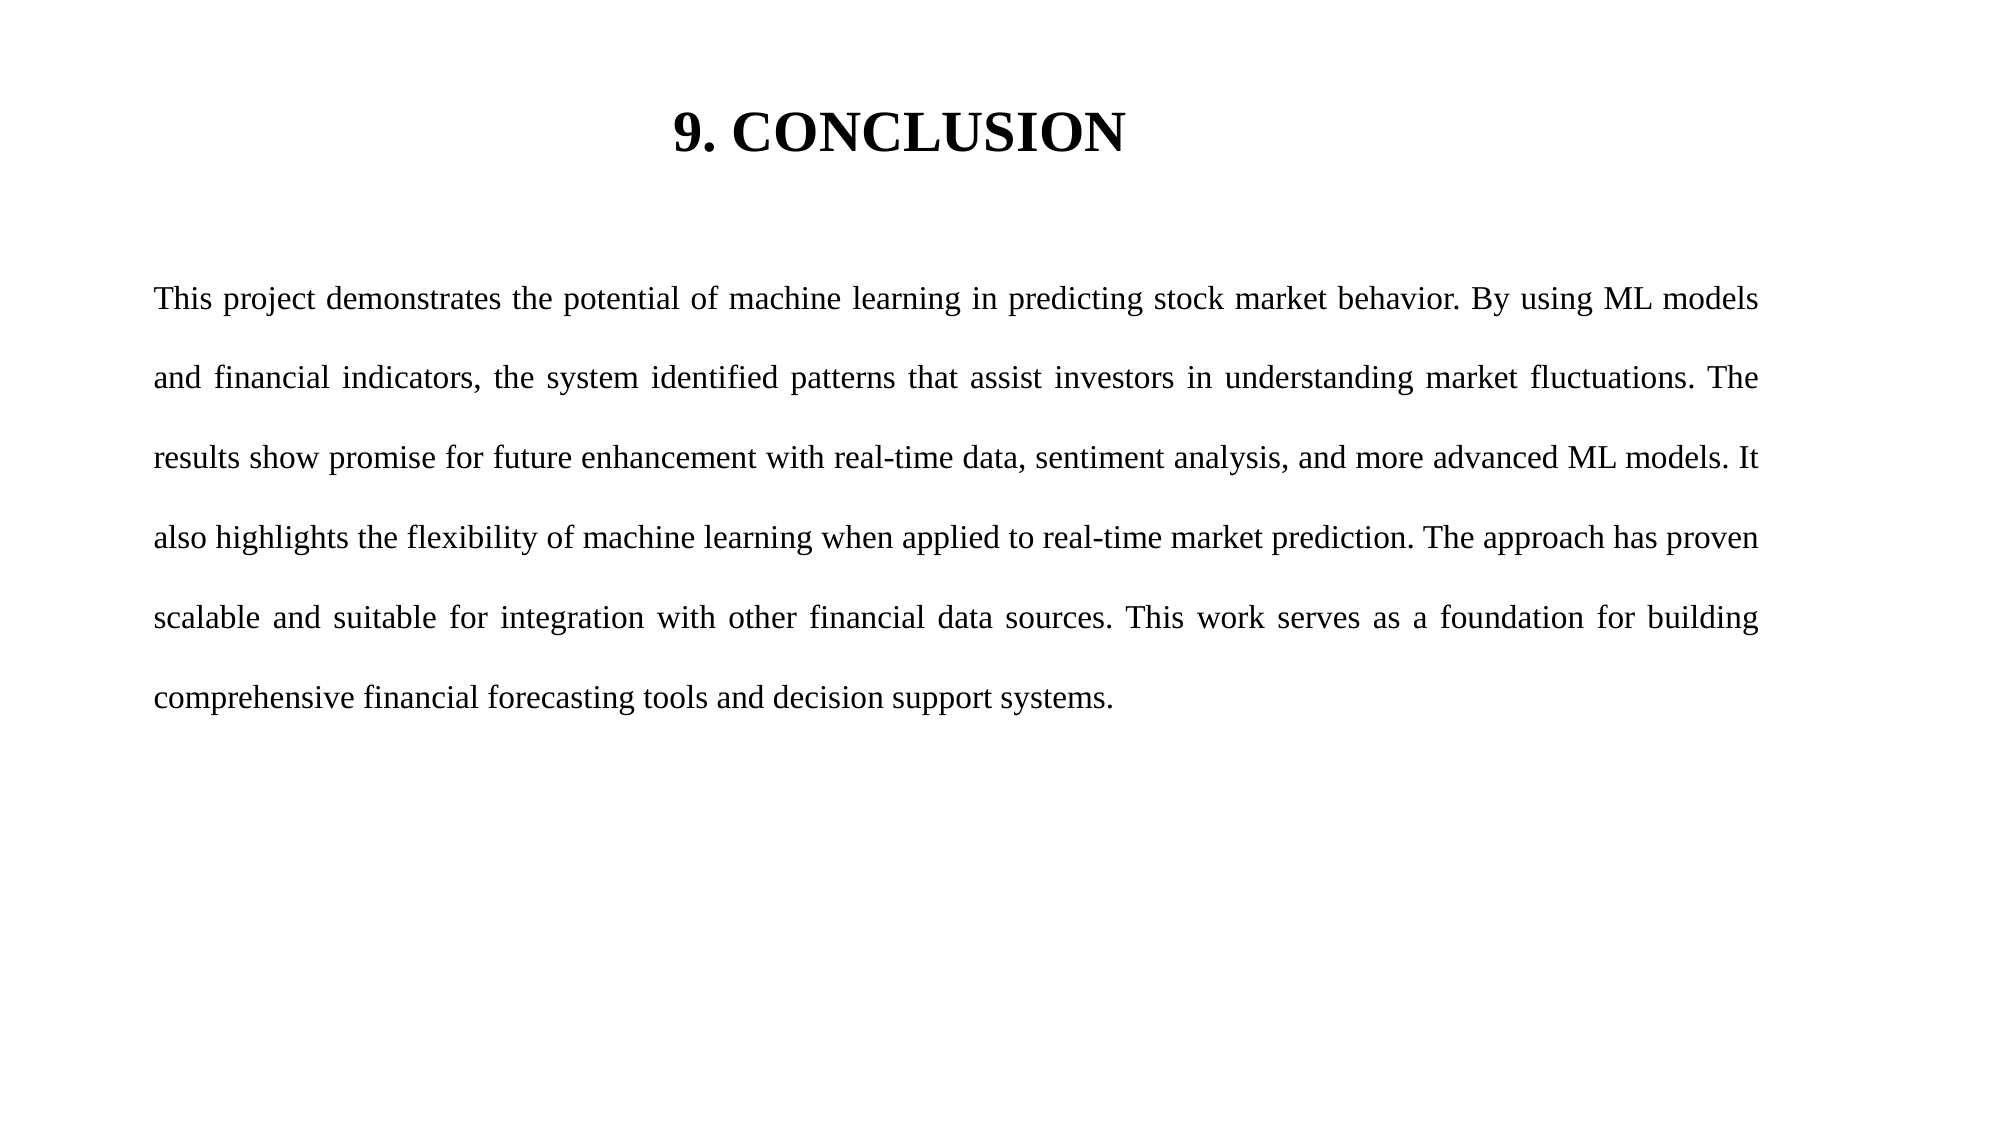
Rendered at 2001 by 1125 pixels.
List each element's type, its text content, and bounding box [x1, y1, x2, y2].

list This project demonstrates the potential of machine learning in predicting stock market behavior. By using ML models and financial indicators, the system identified patterns that assist investors in understanding market fluctuations. The results show promise for future enhancement with real-time data, sentiment analysis, and more advanced ML models. It also highlights the flexibility of machine learning when applied to real-time market prediction. The approach has proven scalable and suitable for integration with other financial data sources. This work serves as a foundation for building comprehensive financial forecasting tools and decision support systems. [138, 228, 1778, 783]
title 9. CONCLUSION [58, 71, 1888, 193]
